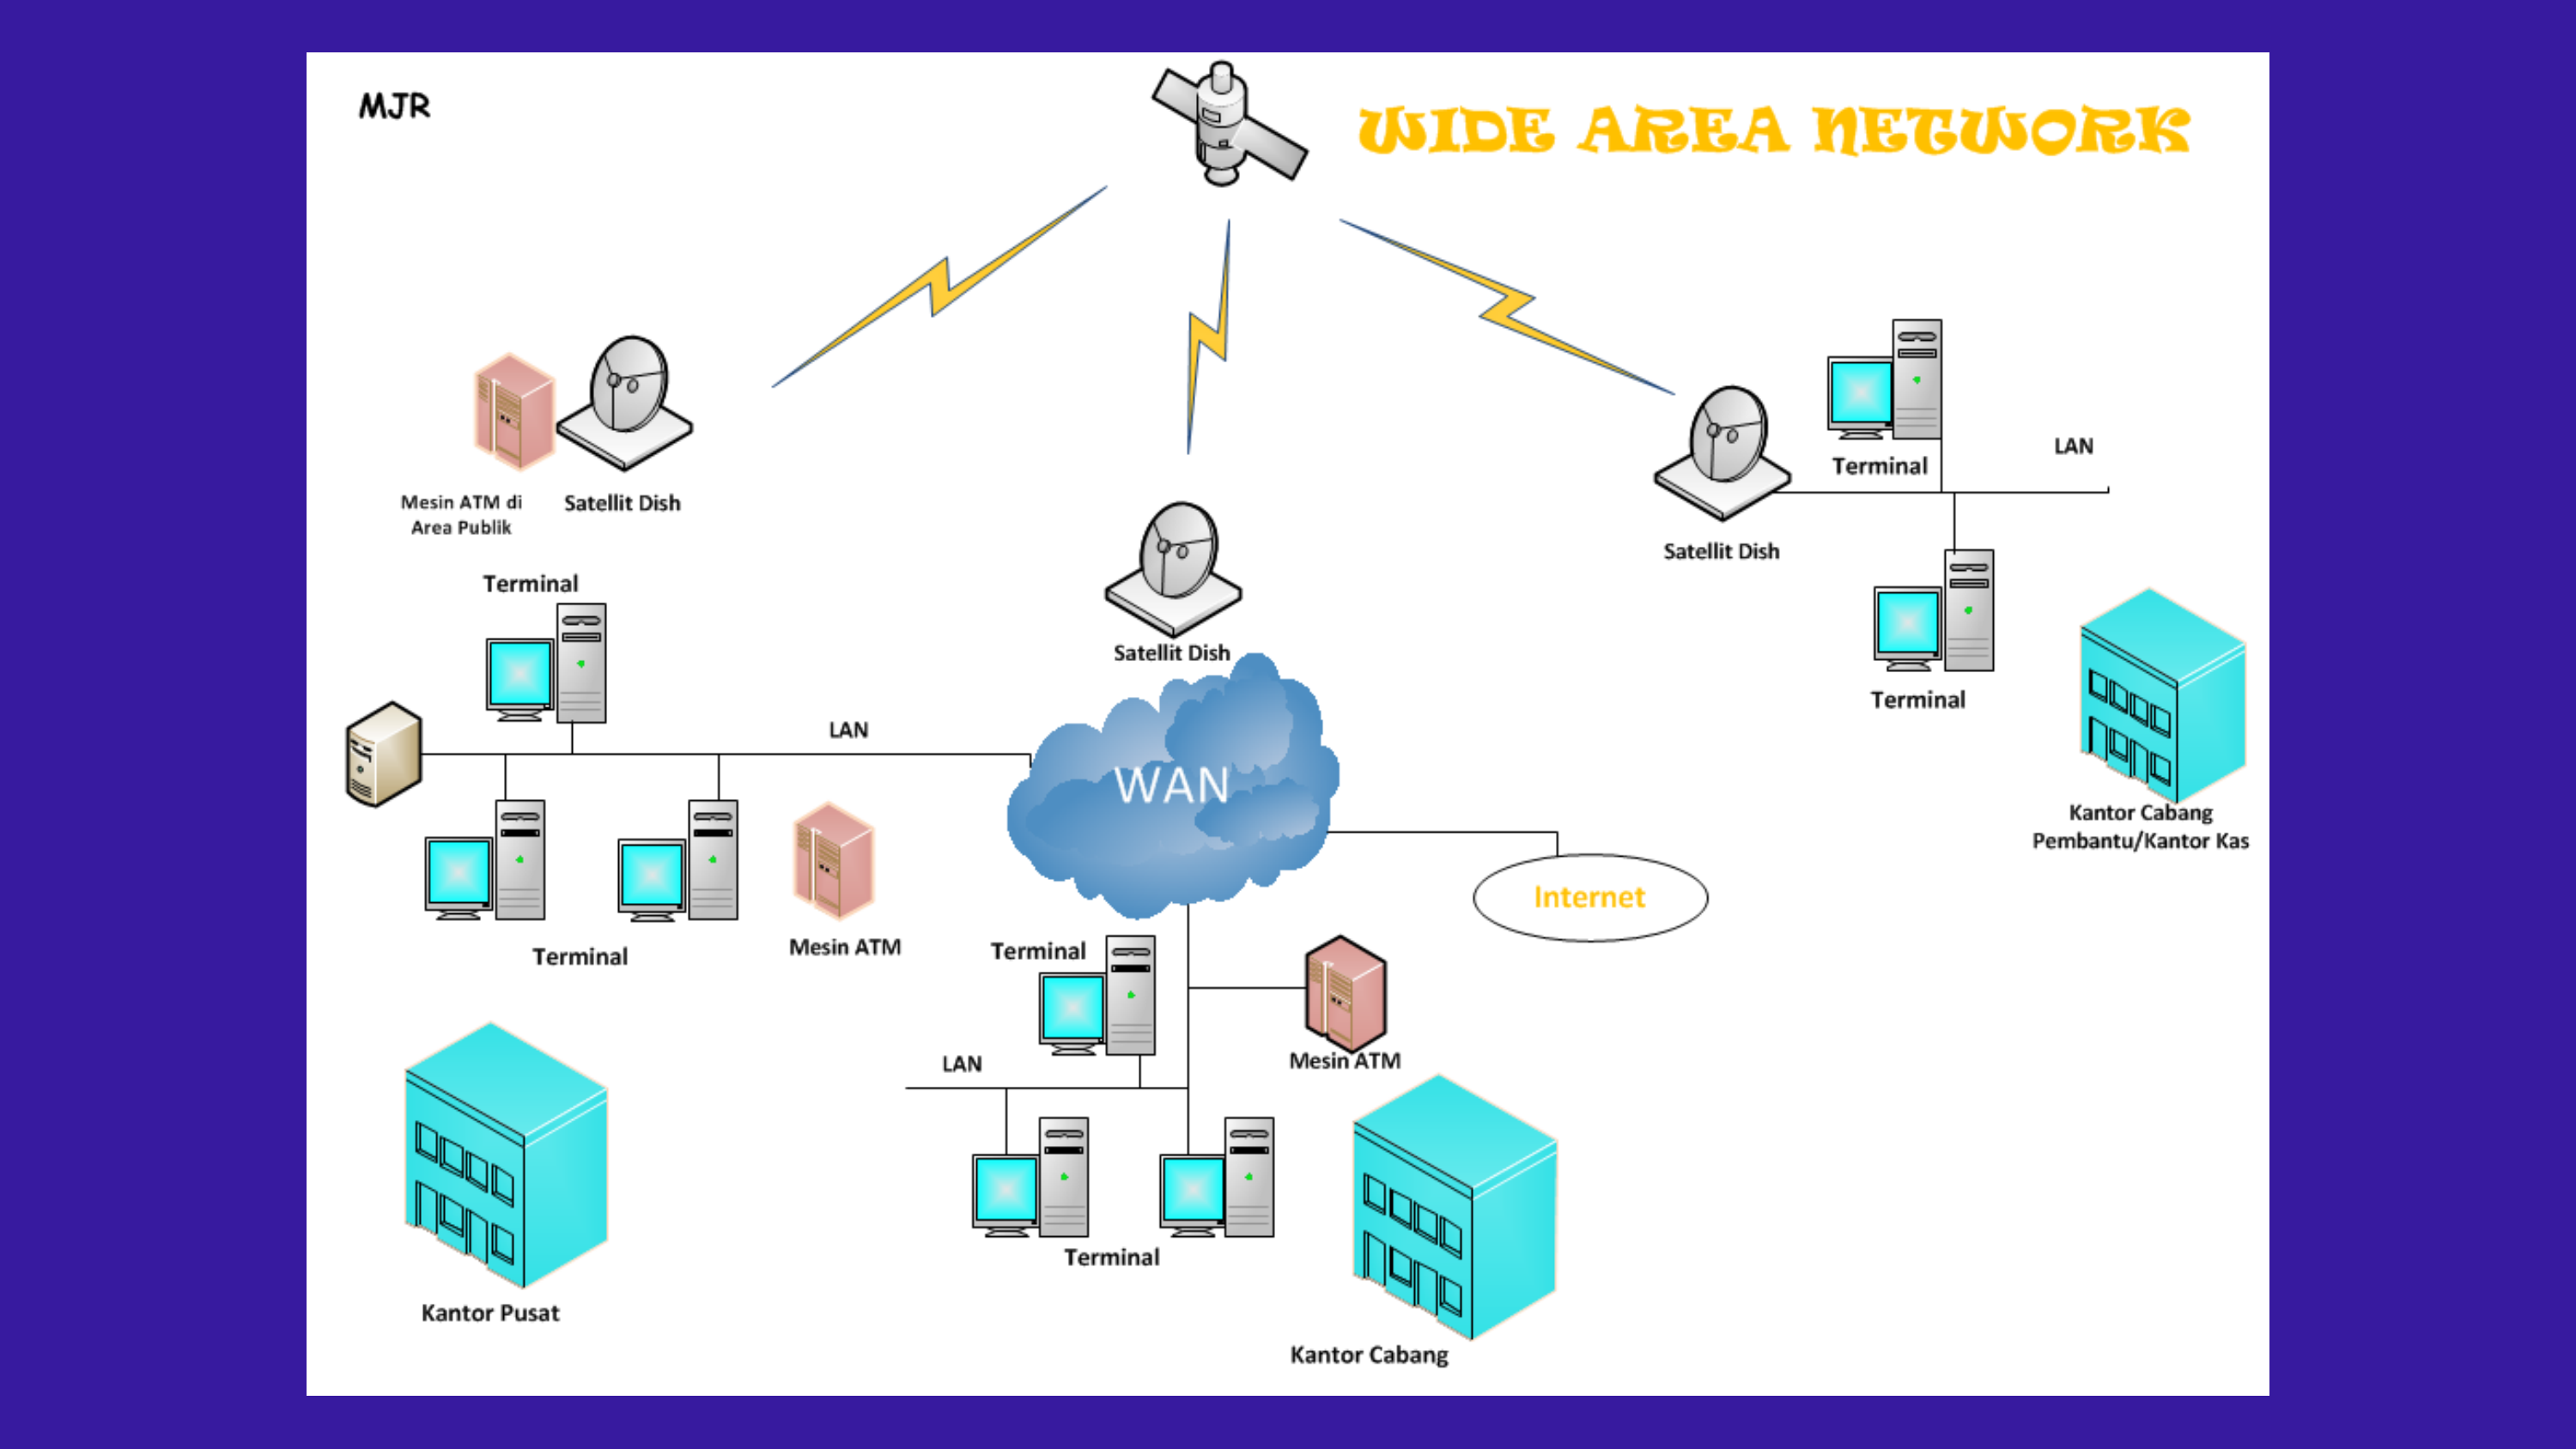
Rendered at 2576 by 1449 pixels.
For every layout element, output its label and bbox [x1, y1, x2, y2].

picture [307, 52, 2269, 1396]
